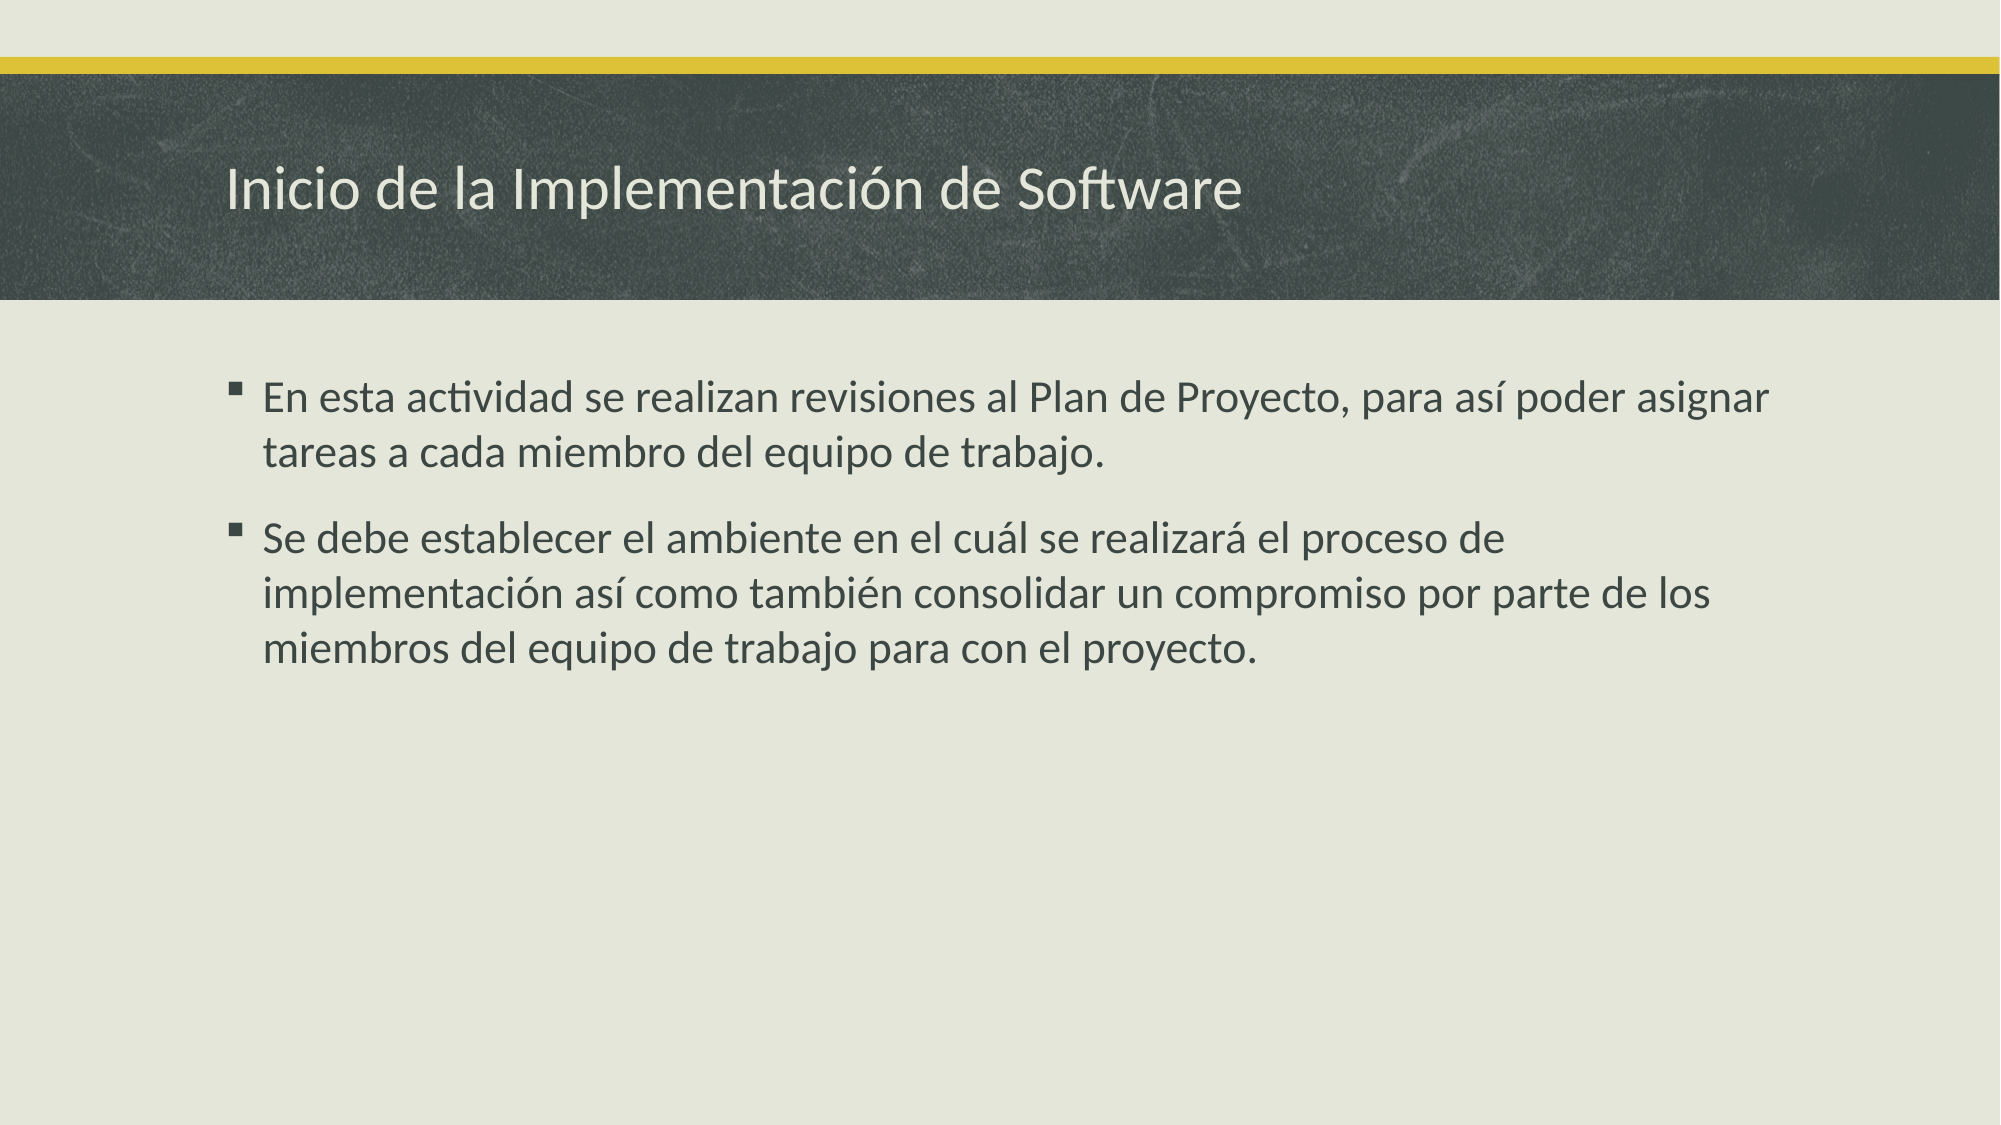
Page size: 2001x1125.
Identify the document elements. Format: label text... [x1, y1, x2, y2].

list En esta actividad se realizan revisiones al Plan de Proyecto, para así poder asignar tareas a cada miembro del equipo de trabajo. Se debe establecer el ambiente en el cuál se realizará el proceso de implementación así como también consolidar un compromiso por parte de los miembros del equipo de trabajo para con el proyecto. [210, 359, 1790, 1014]
picture [0, 74, 2000, 300]
title Inicio de la Implementación de Software [210, 76, 1790, 300]
